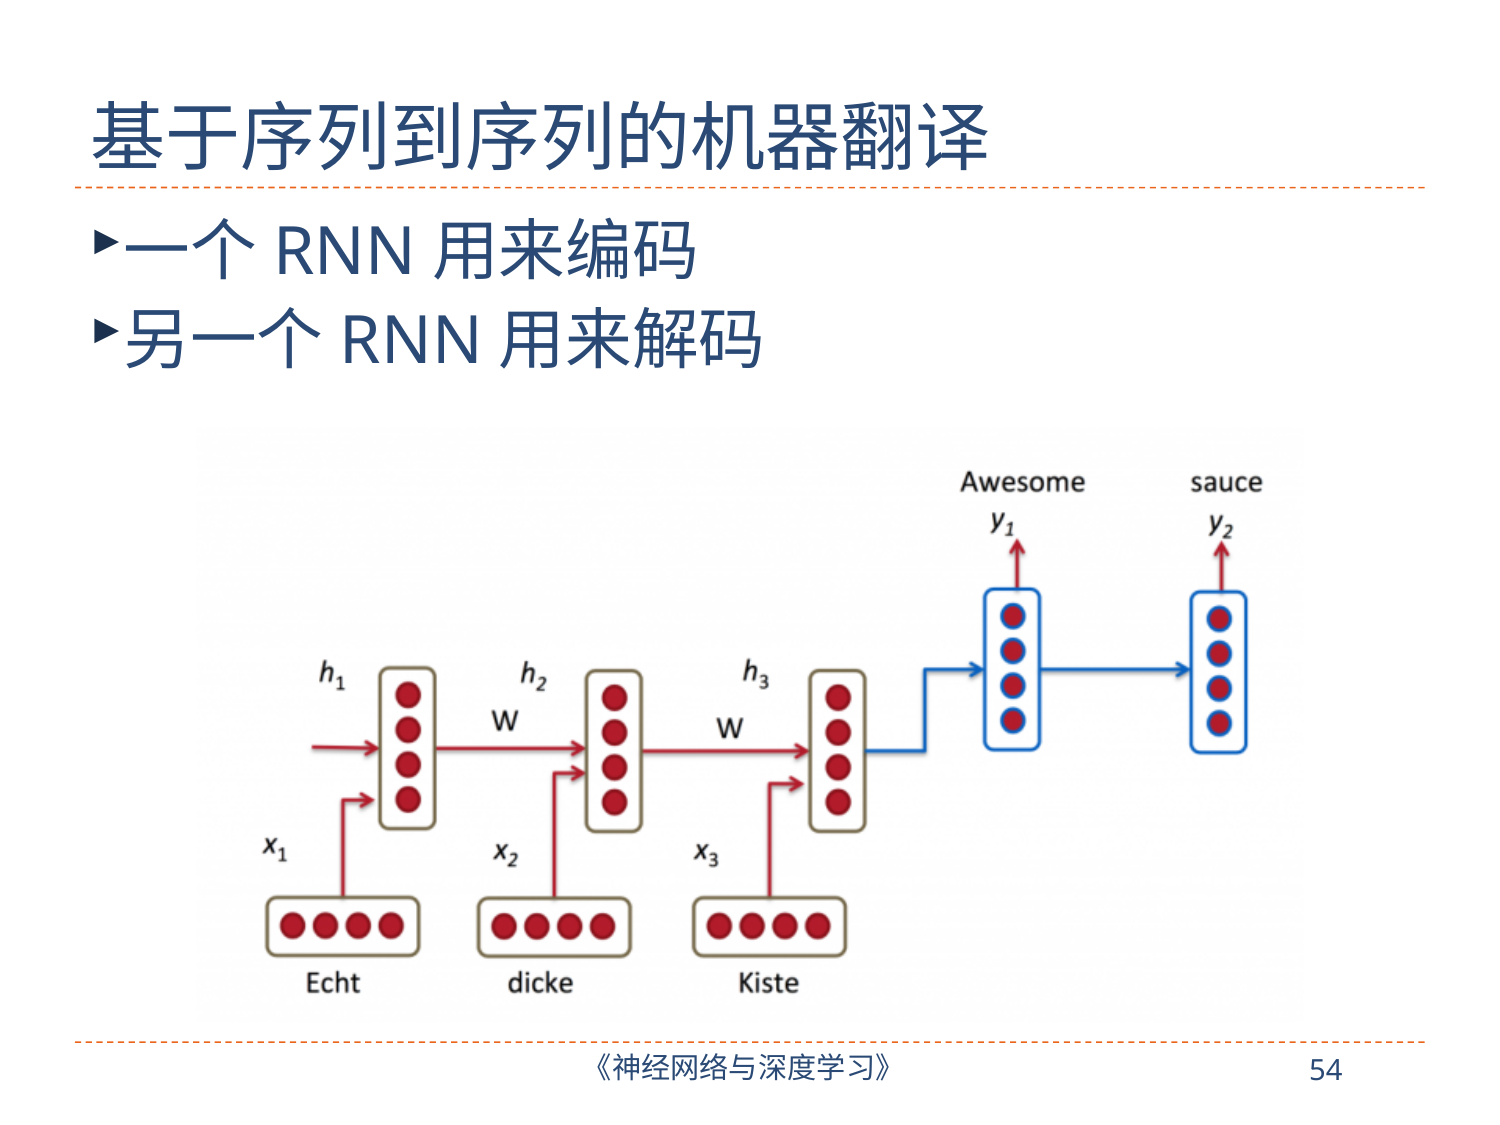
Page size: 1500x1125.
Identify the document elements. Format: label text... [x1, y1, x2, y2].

title 基于序列到序列的机器翻译 [75, 24, 1425, 188]
picture [196, 425, 1304, 1023]
list 一个RNN用来编码 另一个RNN用来解码 [75, 200, 1425, 1010]
